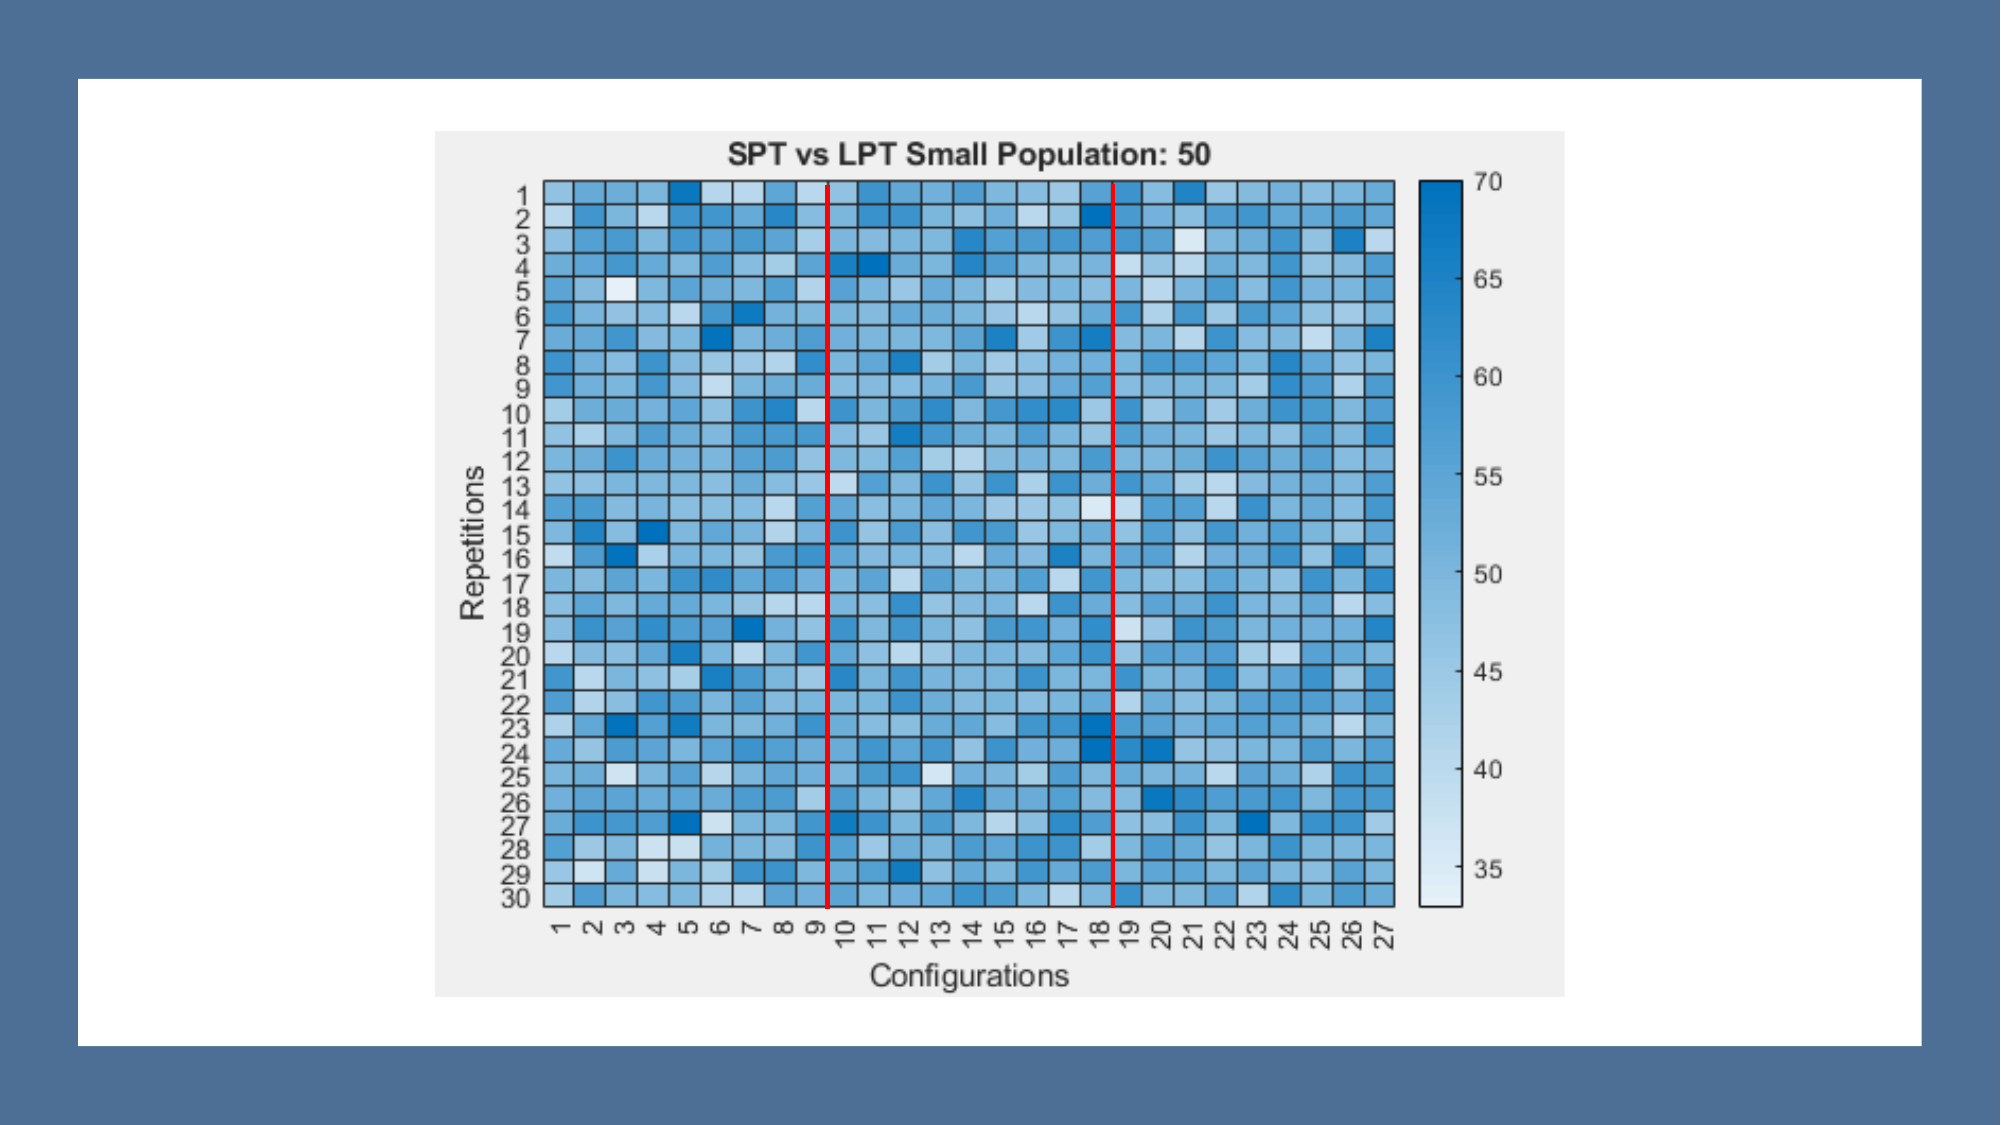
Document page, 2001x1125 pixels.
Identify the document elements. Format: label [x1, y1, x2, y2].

text_box [77, 77, 1923, 1048]
list [434, 130, 1566, 997]
text_box [0, 0, 2000, 1125]
